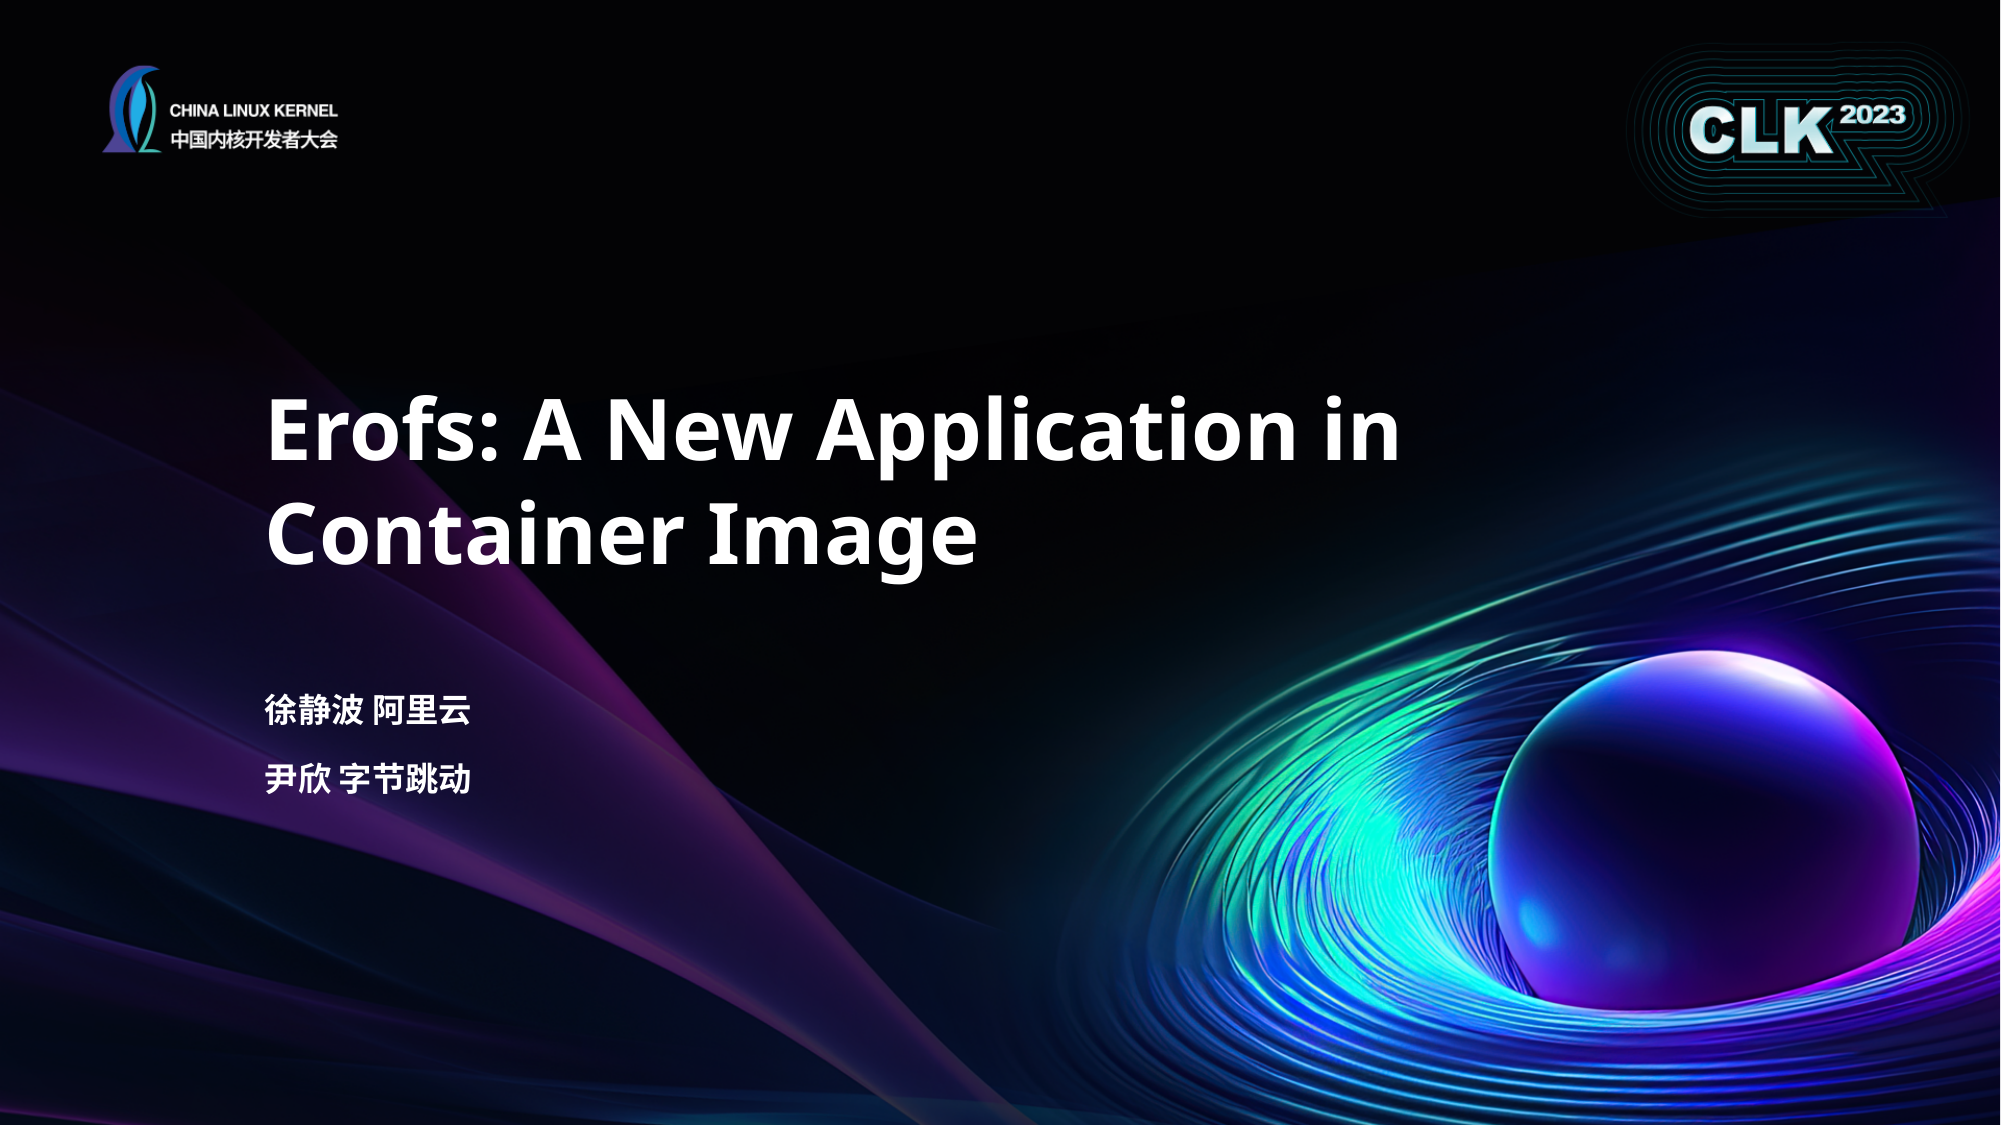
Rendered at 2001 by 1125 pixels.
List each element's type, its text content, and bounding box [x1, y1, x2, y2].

title Erofs: A New Application in Container Image [249, 368, 1750, 594]
picture [0, 0, 2001, 1125]
subtitle 徐静波 阿里云 尹欣 字节跳动 [250, 676, 713, 812]
